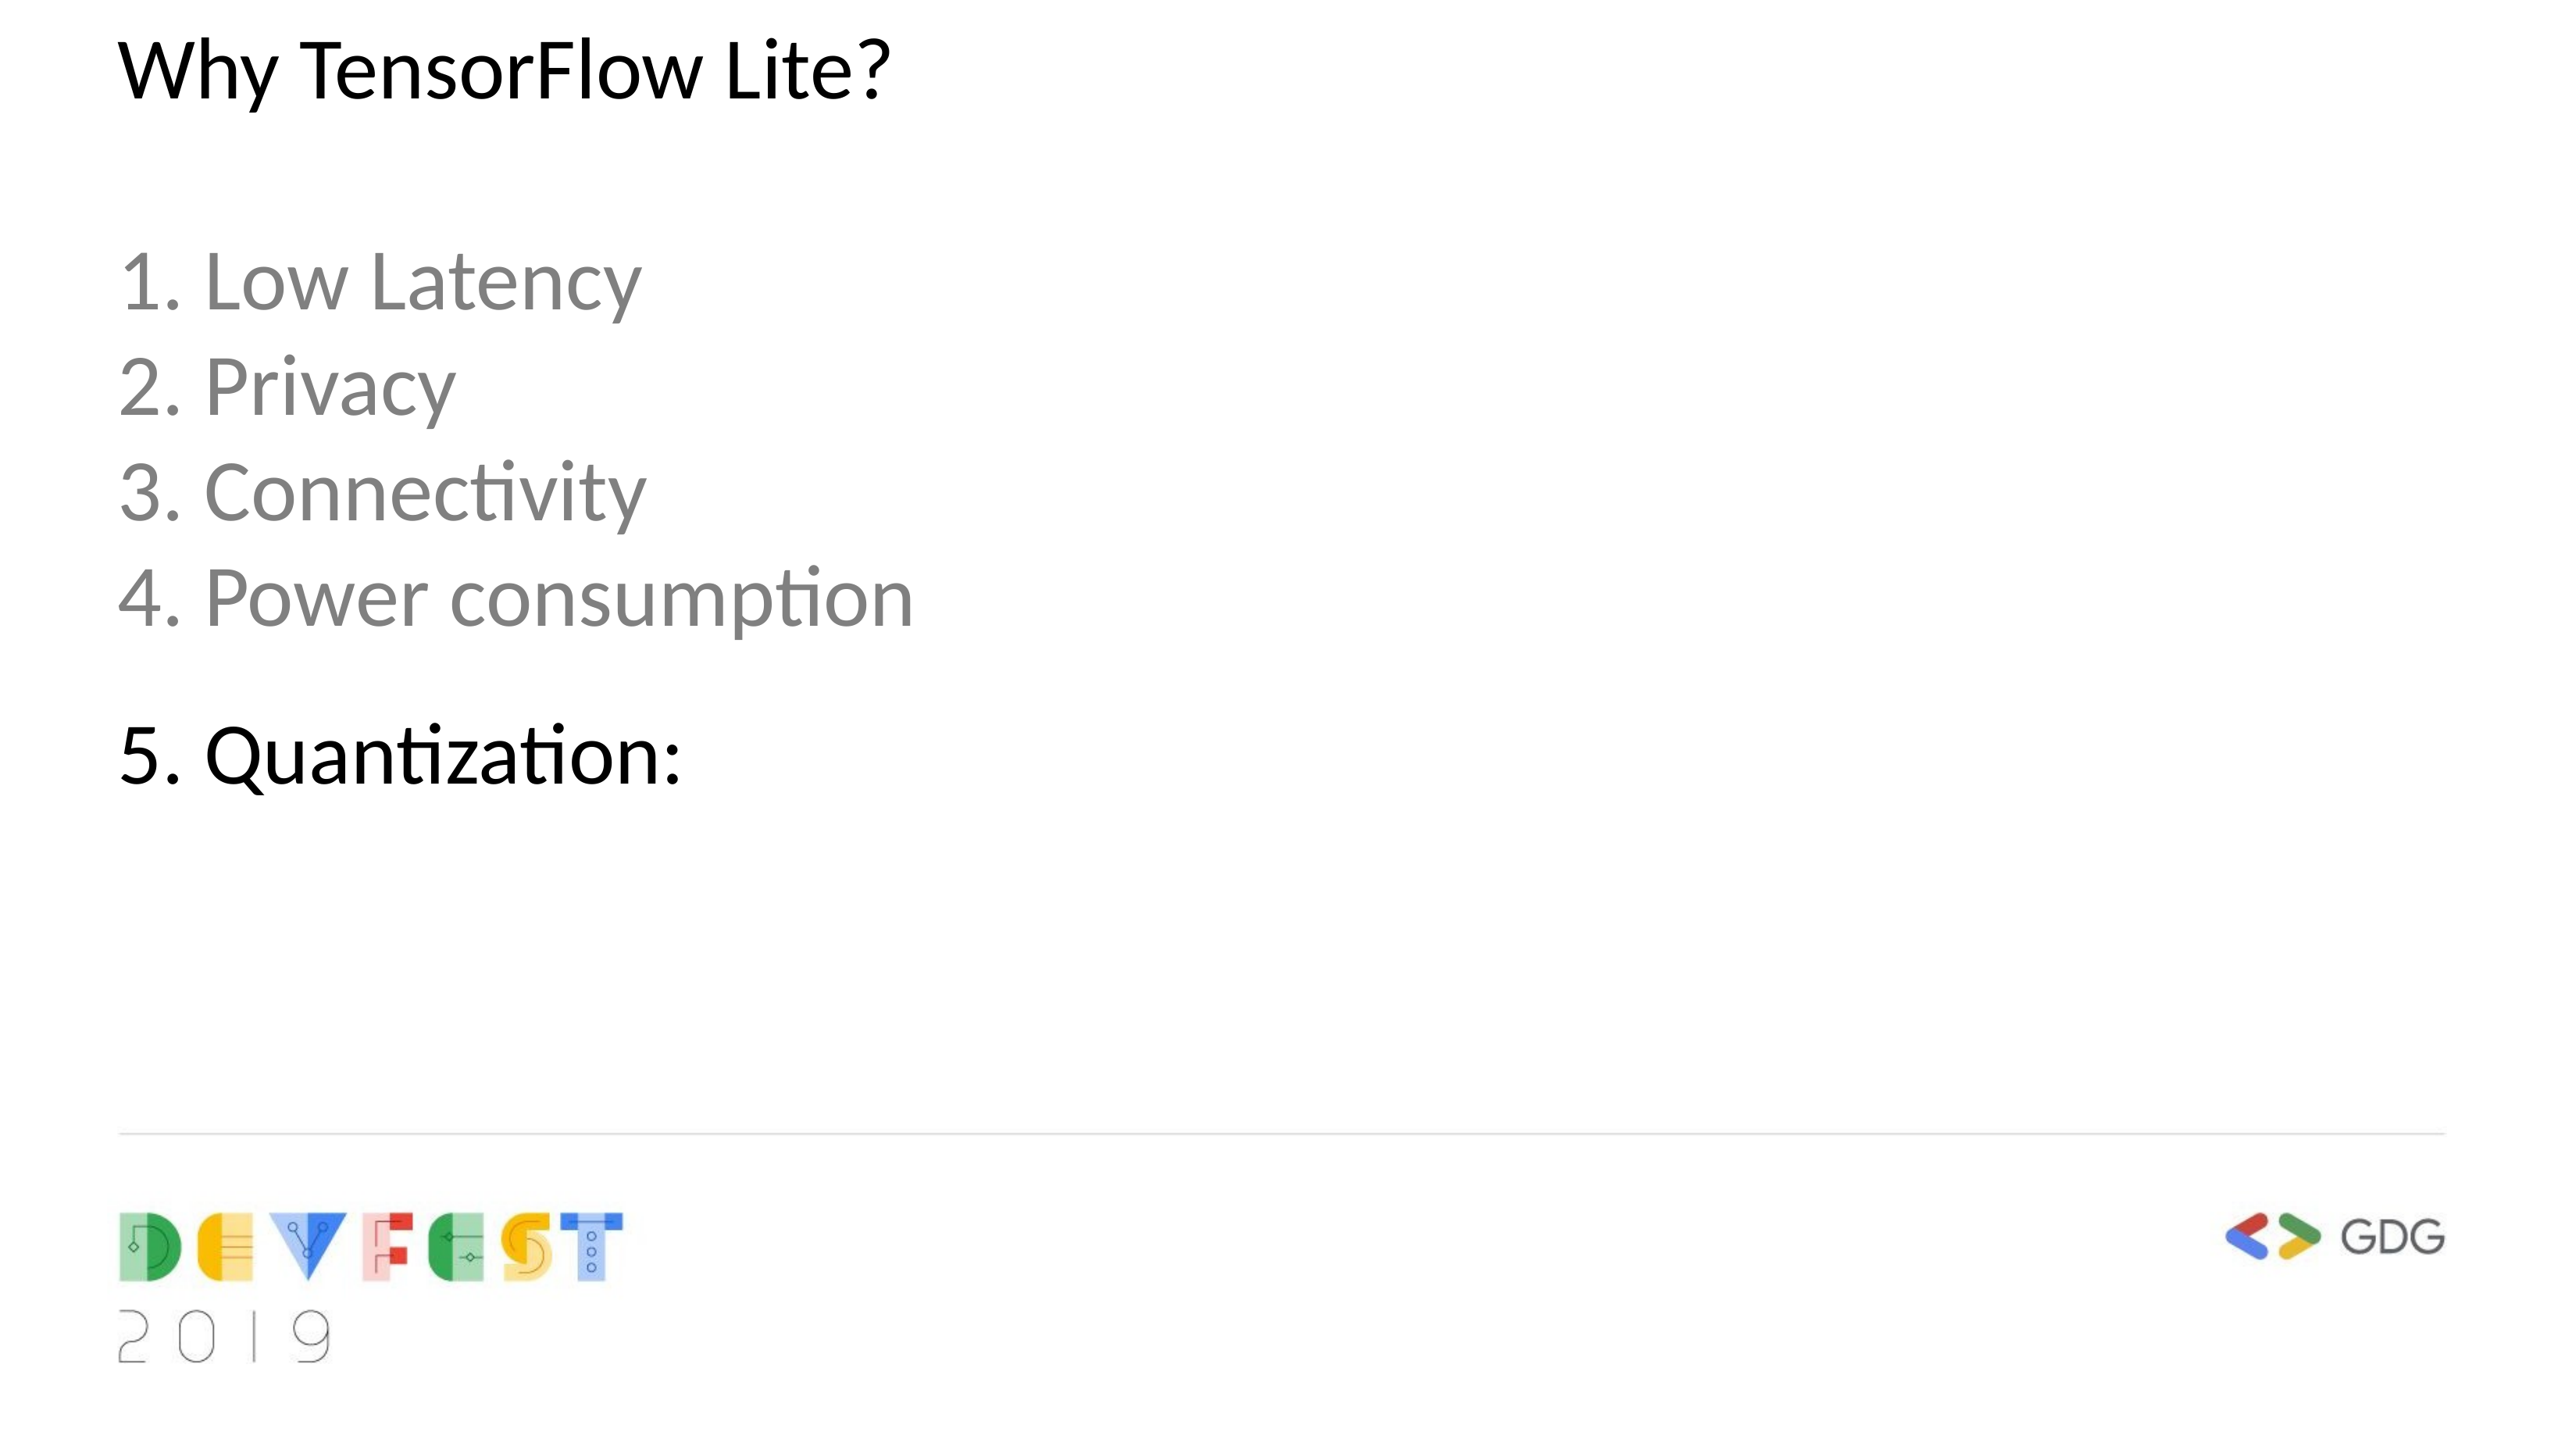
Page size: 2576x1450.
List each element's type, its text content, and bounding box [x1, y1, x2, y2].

text_box [107, 1127, 2447, 1364]
text_box Why TensorFlow Lite? 1. Low Latency 2. Privacy 3. Connectivity 4. Power consumption 5. Quantization: [105, 5, 2576, 808]
